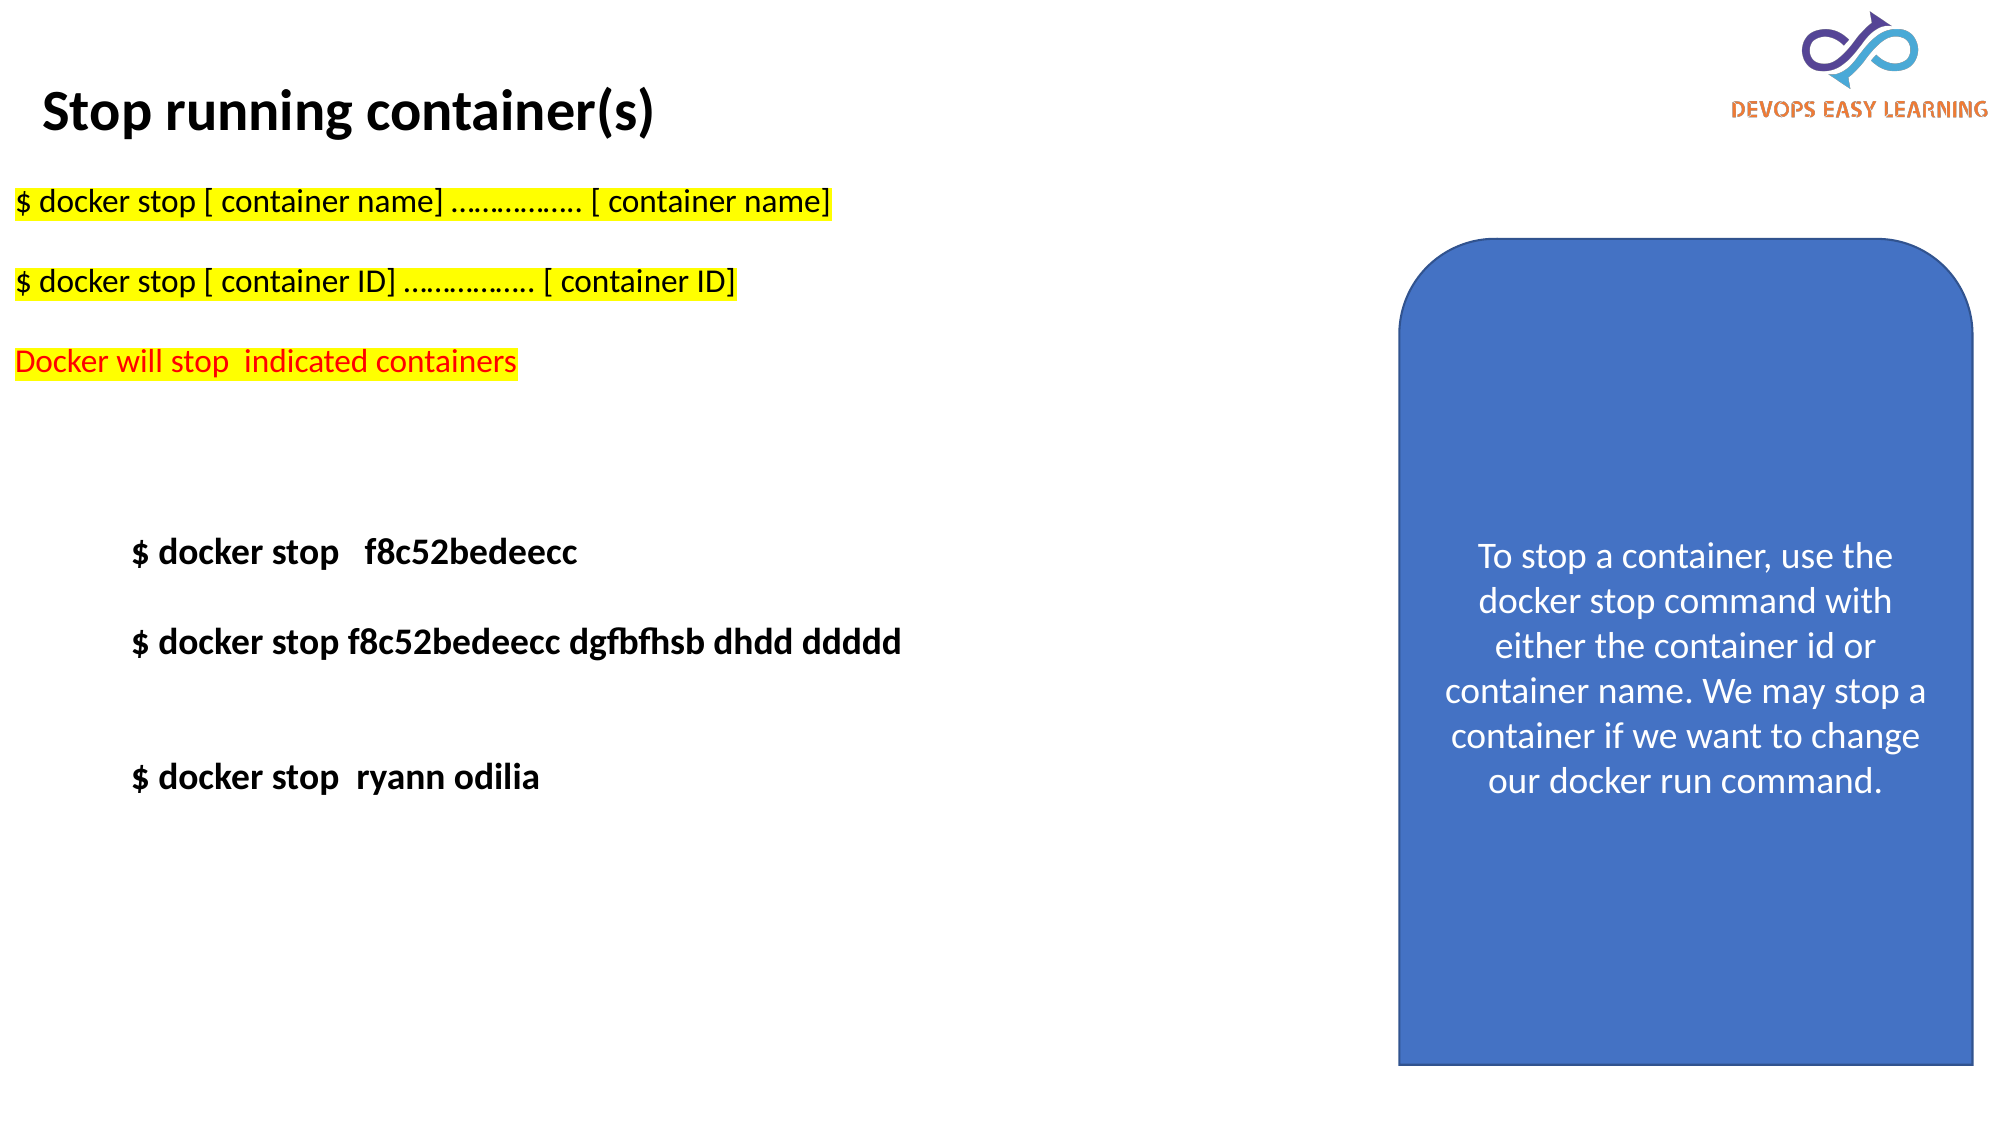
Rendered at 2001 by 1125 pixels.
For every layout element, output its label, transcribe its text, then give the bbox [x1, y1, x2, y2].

text_box $ docker stop [ container name] …………….. [ container name] $ docker stop [ container ID] …………….. [ container ID] Docker will stop indicated containers [0, 172, 1411, 387]
text_box To stop a container, use the docker stop command with either the container id or container name. We may stop a container if we want to change our docker run command. [1399, 238, 1973, 1065]
text_box $ docker stop f8c52bedeecc $ docker stop f8c52bedeecc dgfbfhsb dhdd ddddd $ docker stop ryann odilia [115, 520, 988, 805]
picture [1720, 0, 2000, 140]
title Stop running container(s) [27, 20, 1725, 151]
